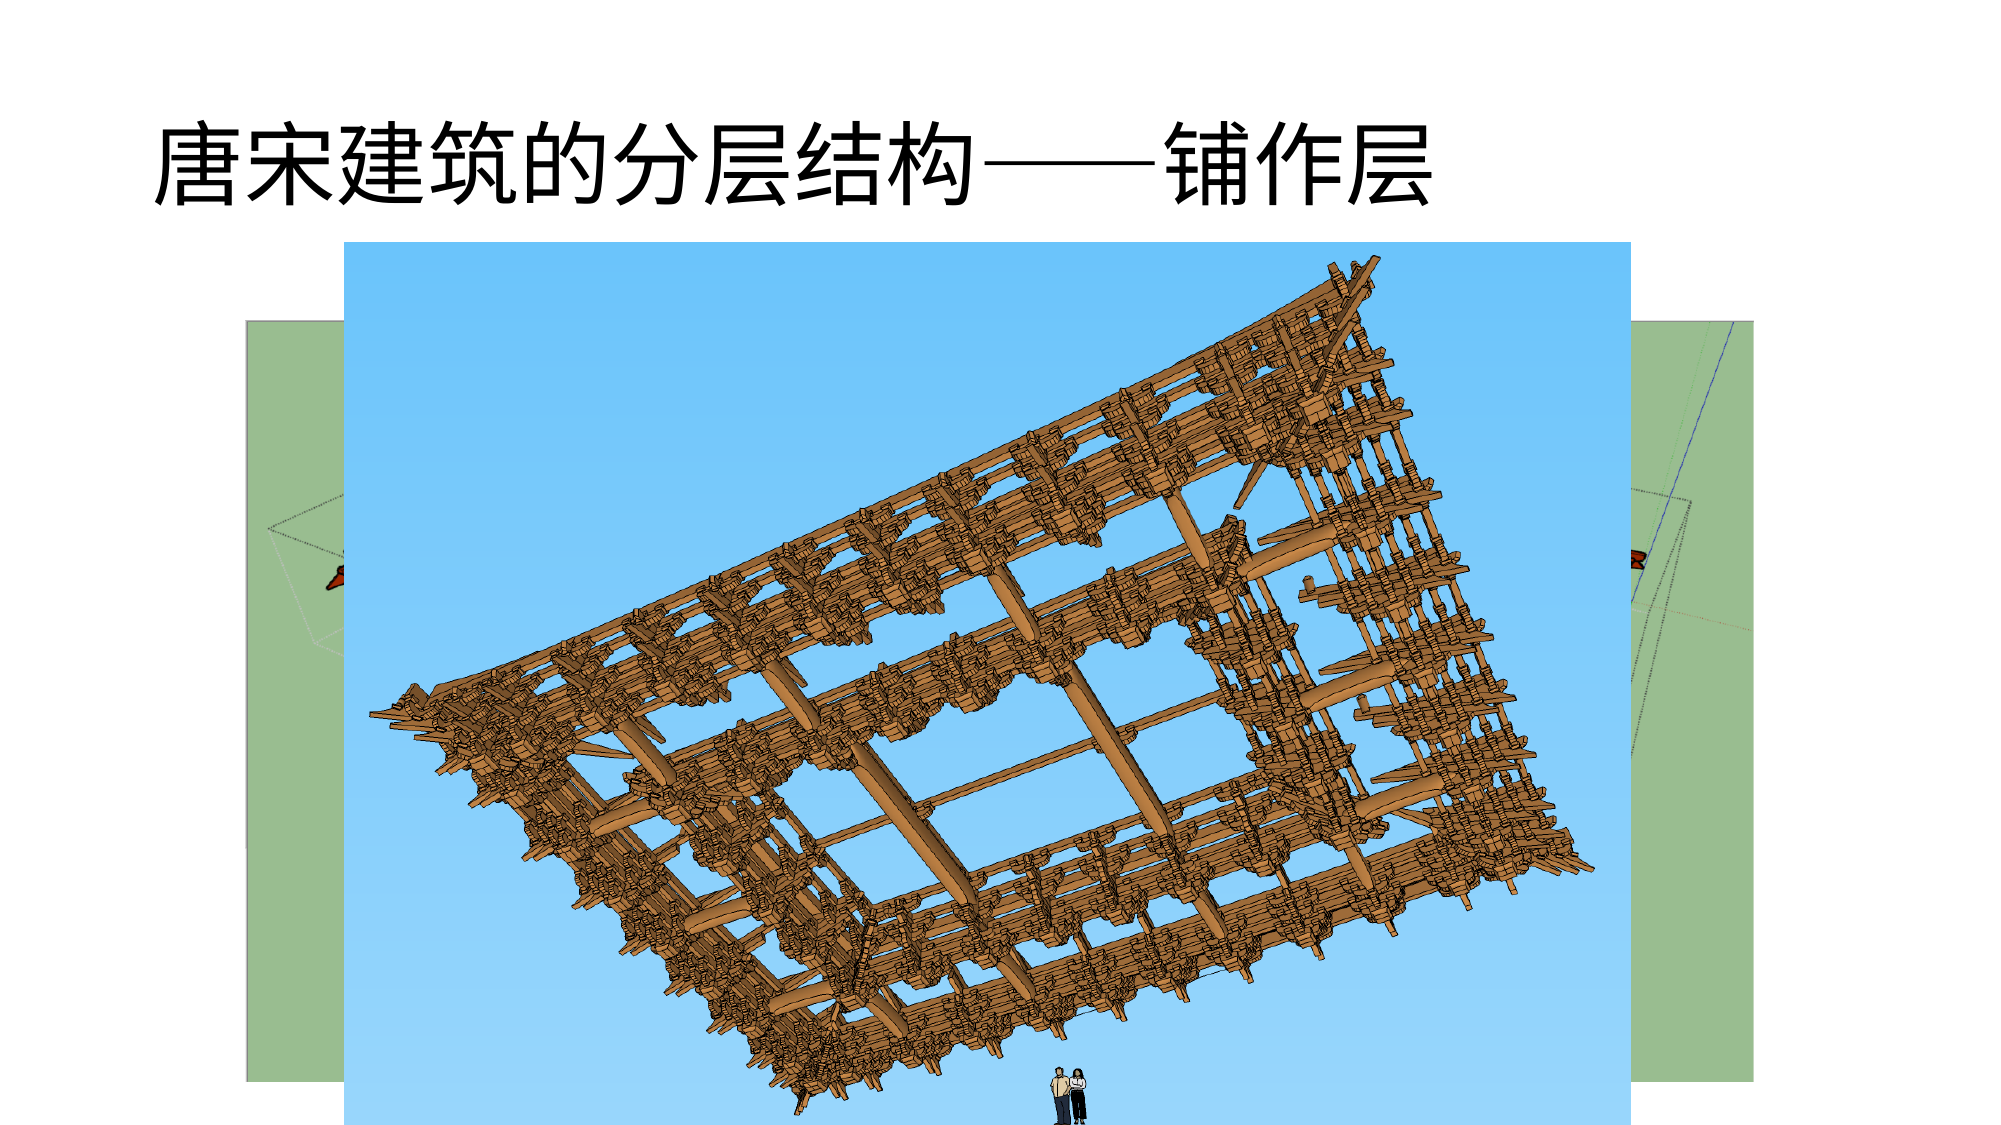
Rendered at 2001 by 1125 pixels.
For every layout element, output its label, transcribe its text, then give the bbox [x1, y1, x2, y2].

title 唐宋建筑的分层结构——铺作层 [137, 59, 1863, 278]
picture [245, 242, 1754, 1125]
